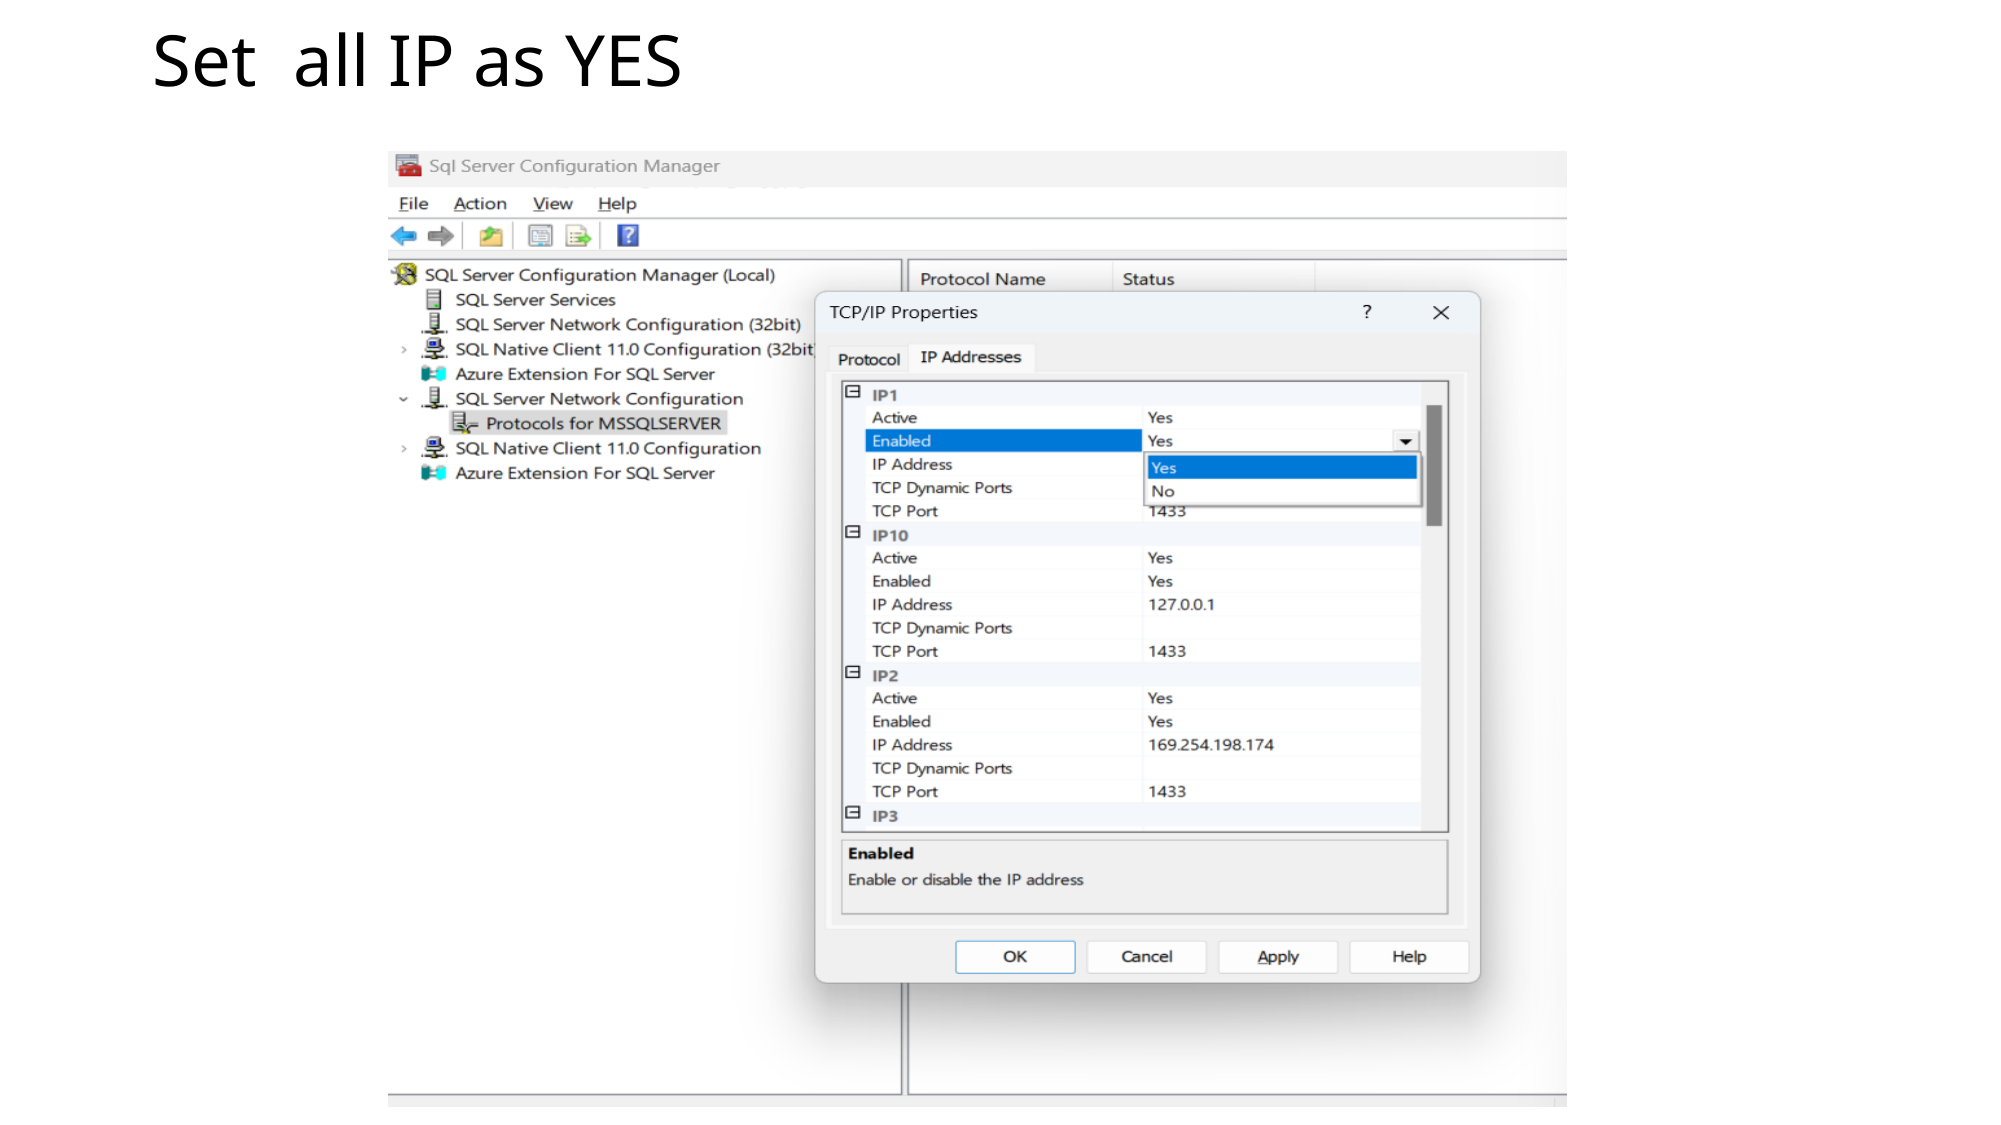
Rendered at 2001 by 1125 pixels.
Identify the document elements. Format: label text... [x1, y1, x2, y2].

title Set all IP as YES [137, 18, 1863, 111]
picture [388, 151, 1567, 1107]
